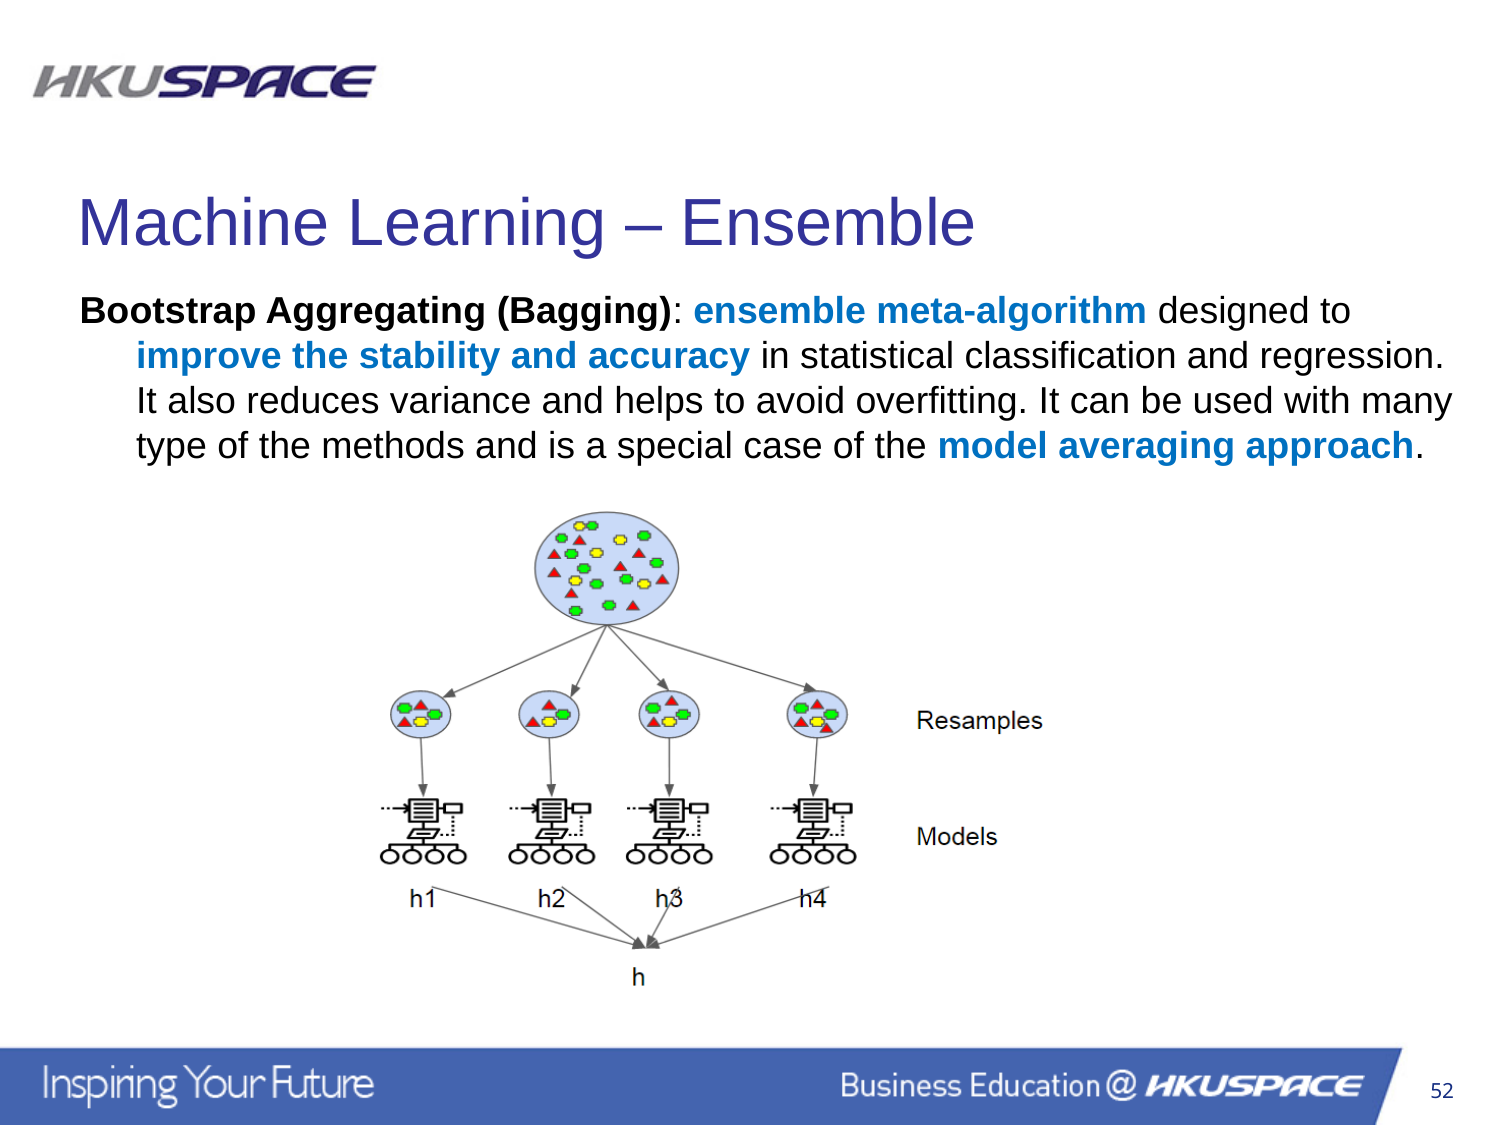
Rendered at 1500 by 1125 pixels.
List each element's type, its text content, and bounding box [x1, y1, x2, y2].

text_box Bootstrap Aggregating (Bagging): ensemble meta-algorithm designed to improve the stability and accuracy in statistical classification and regression. It also reduces variance and helps to avoid overfitting. It can be used with many type of the methods and is a special case of the model averaging approach. [64, 278, 1483, 1047]
slide_number 52 [1415, 1070, 1499, 1125]
picture [0, 0, 1500, 1125]
title Machine Learning – Ensemble [62, 101, 1388, 266]
